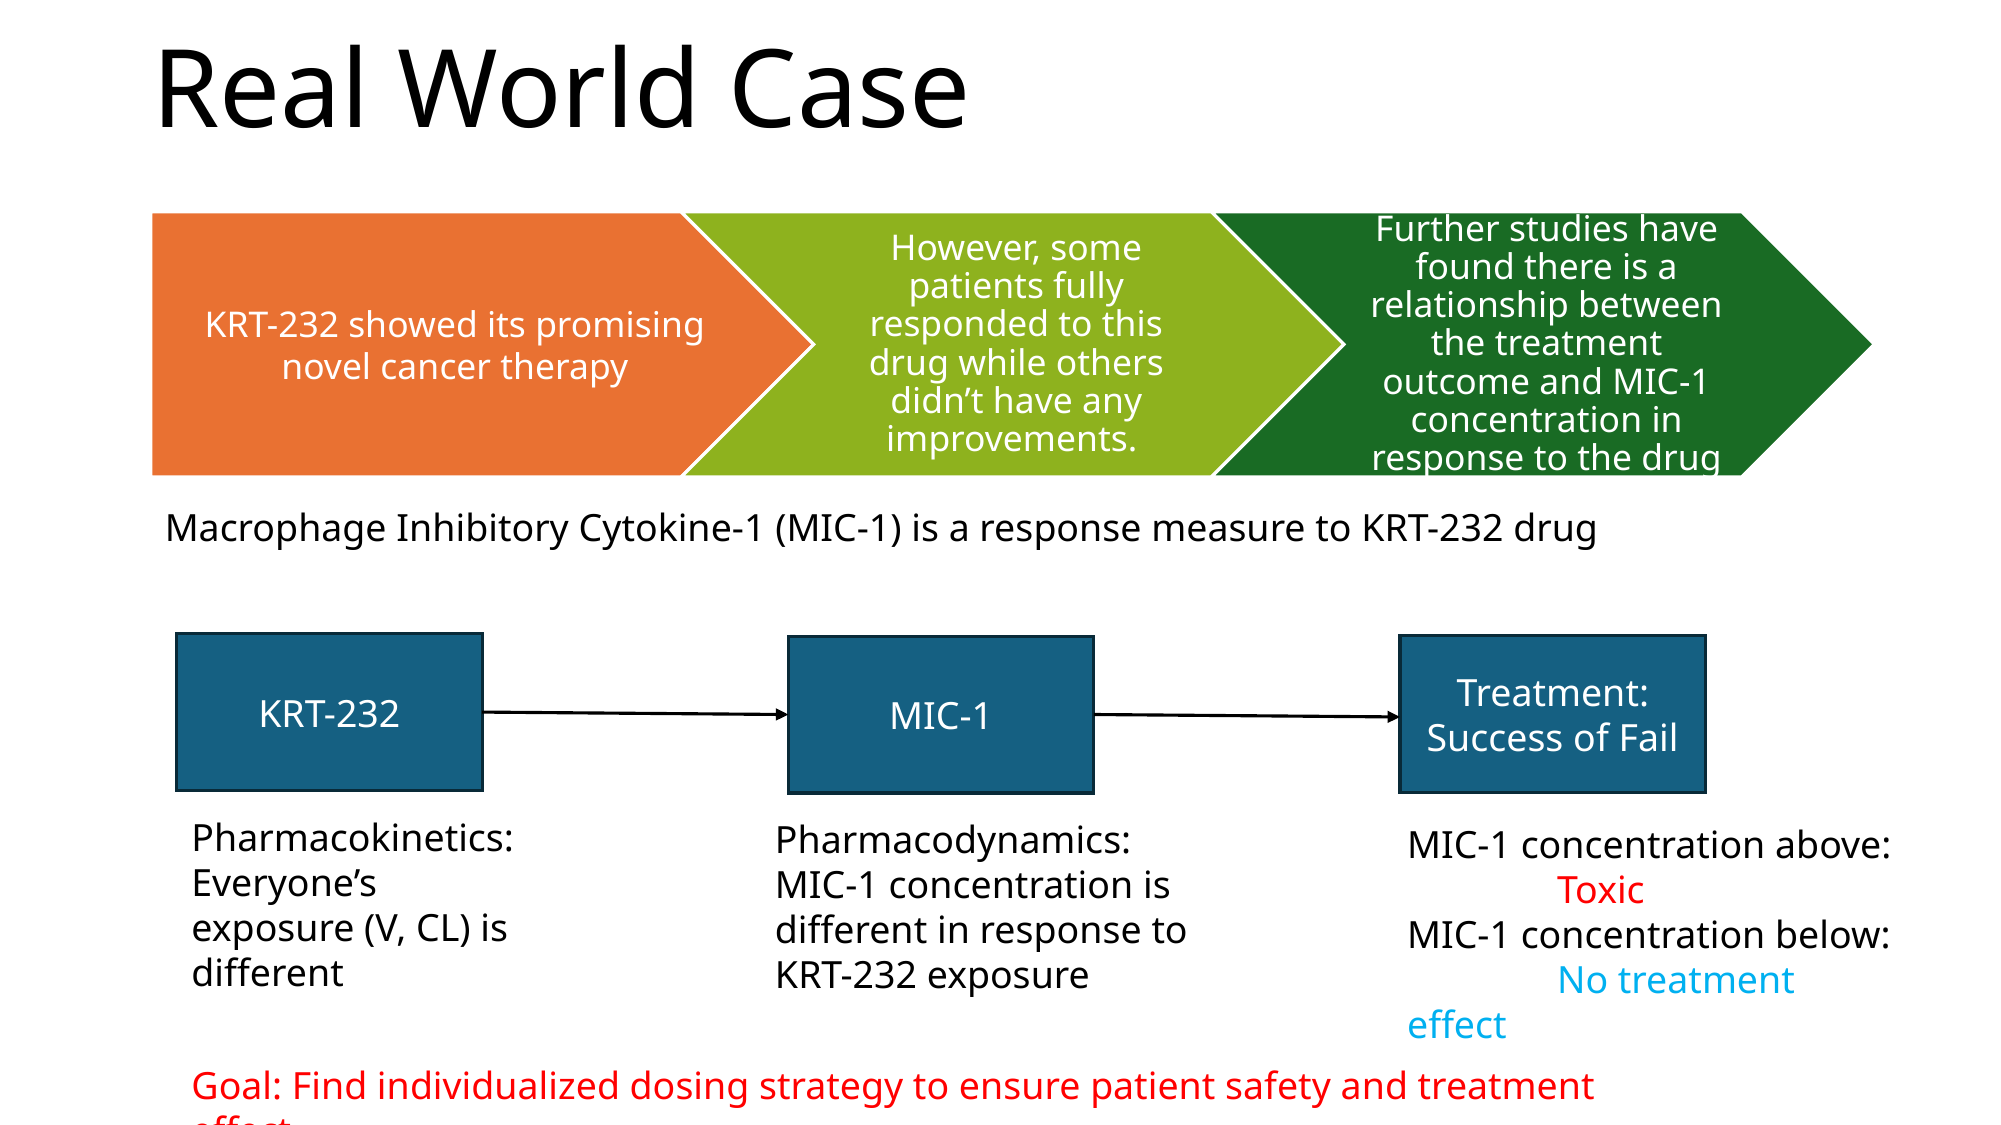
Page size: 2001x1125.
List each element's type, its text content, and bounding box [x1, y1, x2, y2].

title Real World Case [137, 0, 1863, 186]
text_box Pharmacodynamics: MIC-1 concentration is different in response to KRT-232 exposure [760, 808, 1271, 1004]
text_box Goal: Find individualized dosing strategy to ensure patient safety and treatment effect [176, 1054, 1670, 1125]
text_box Macrophage Inhibitory Cytokine-1 (MIC-1) is a response measure to KRT-232 drug [150, 504, 1876, 556]
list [149, 185, 1876, 504]
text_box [1093, 713, 1401, 718]
text_box Pharmacokinetics: Everyone’s exposure (V, CL) is different [176, 806, 561, 1002]
text_box KRT-232 [175, 632, 484, 792]
text_box MIC-1 [787, 635, 1095, 795]
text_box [481, 711, 789, 715]
text_box MIC-1 concentration above: Toxic MIC-1 concentration below: No treatment effect [1392, 813, 1917, 1054]
text_box Treatment: Success of Fail [1398, 634, 1707, 794]
